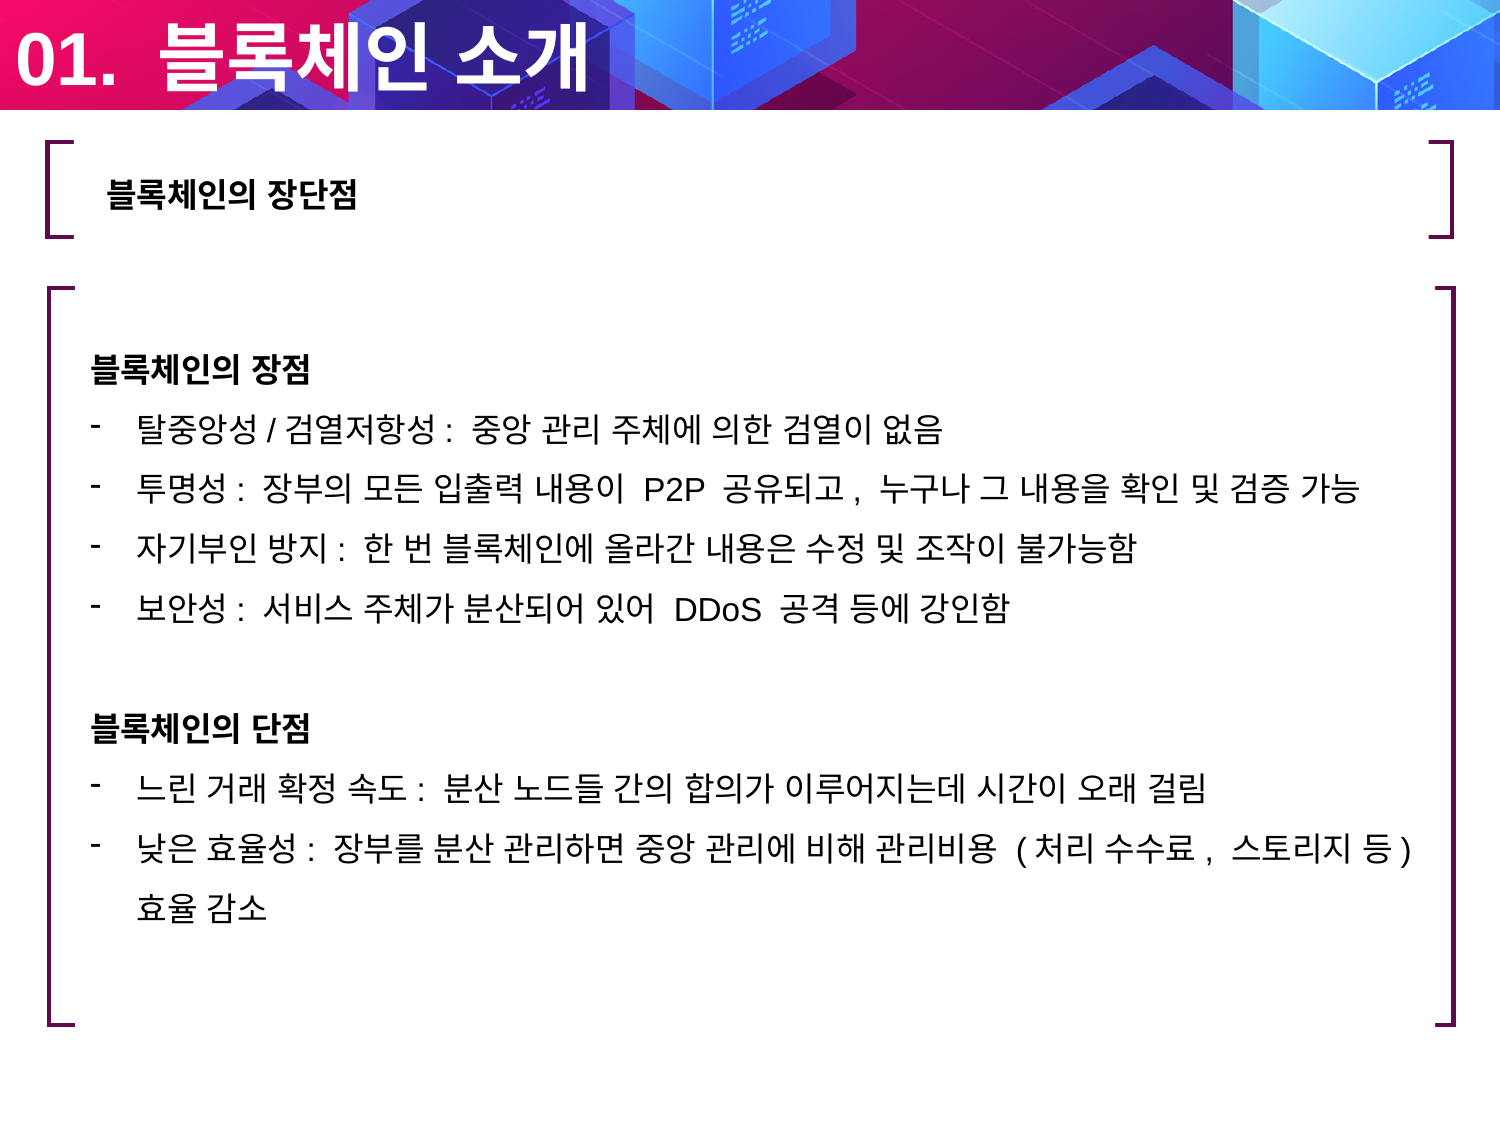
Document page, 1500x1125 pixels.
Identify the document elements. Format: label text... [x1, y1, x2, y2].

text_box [48, 269, 1454, 1048]
text_box 01. 블록체인 소개 [0, 3, 1500, 109]
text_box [47, 128, 1453, 252]
